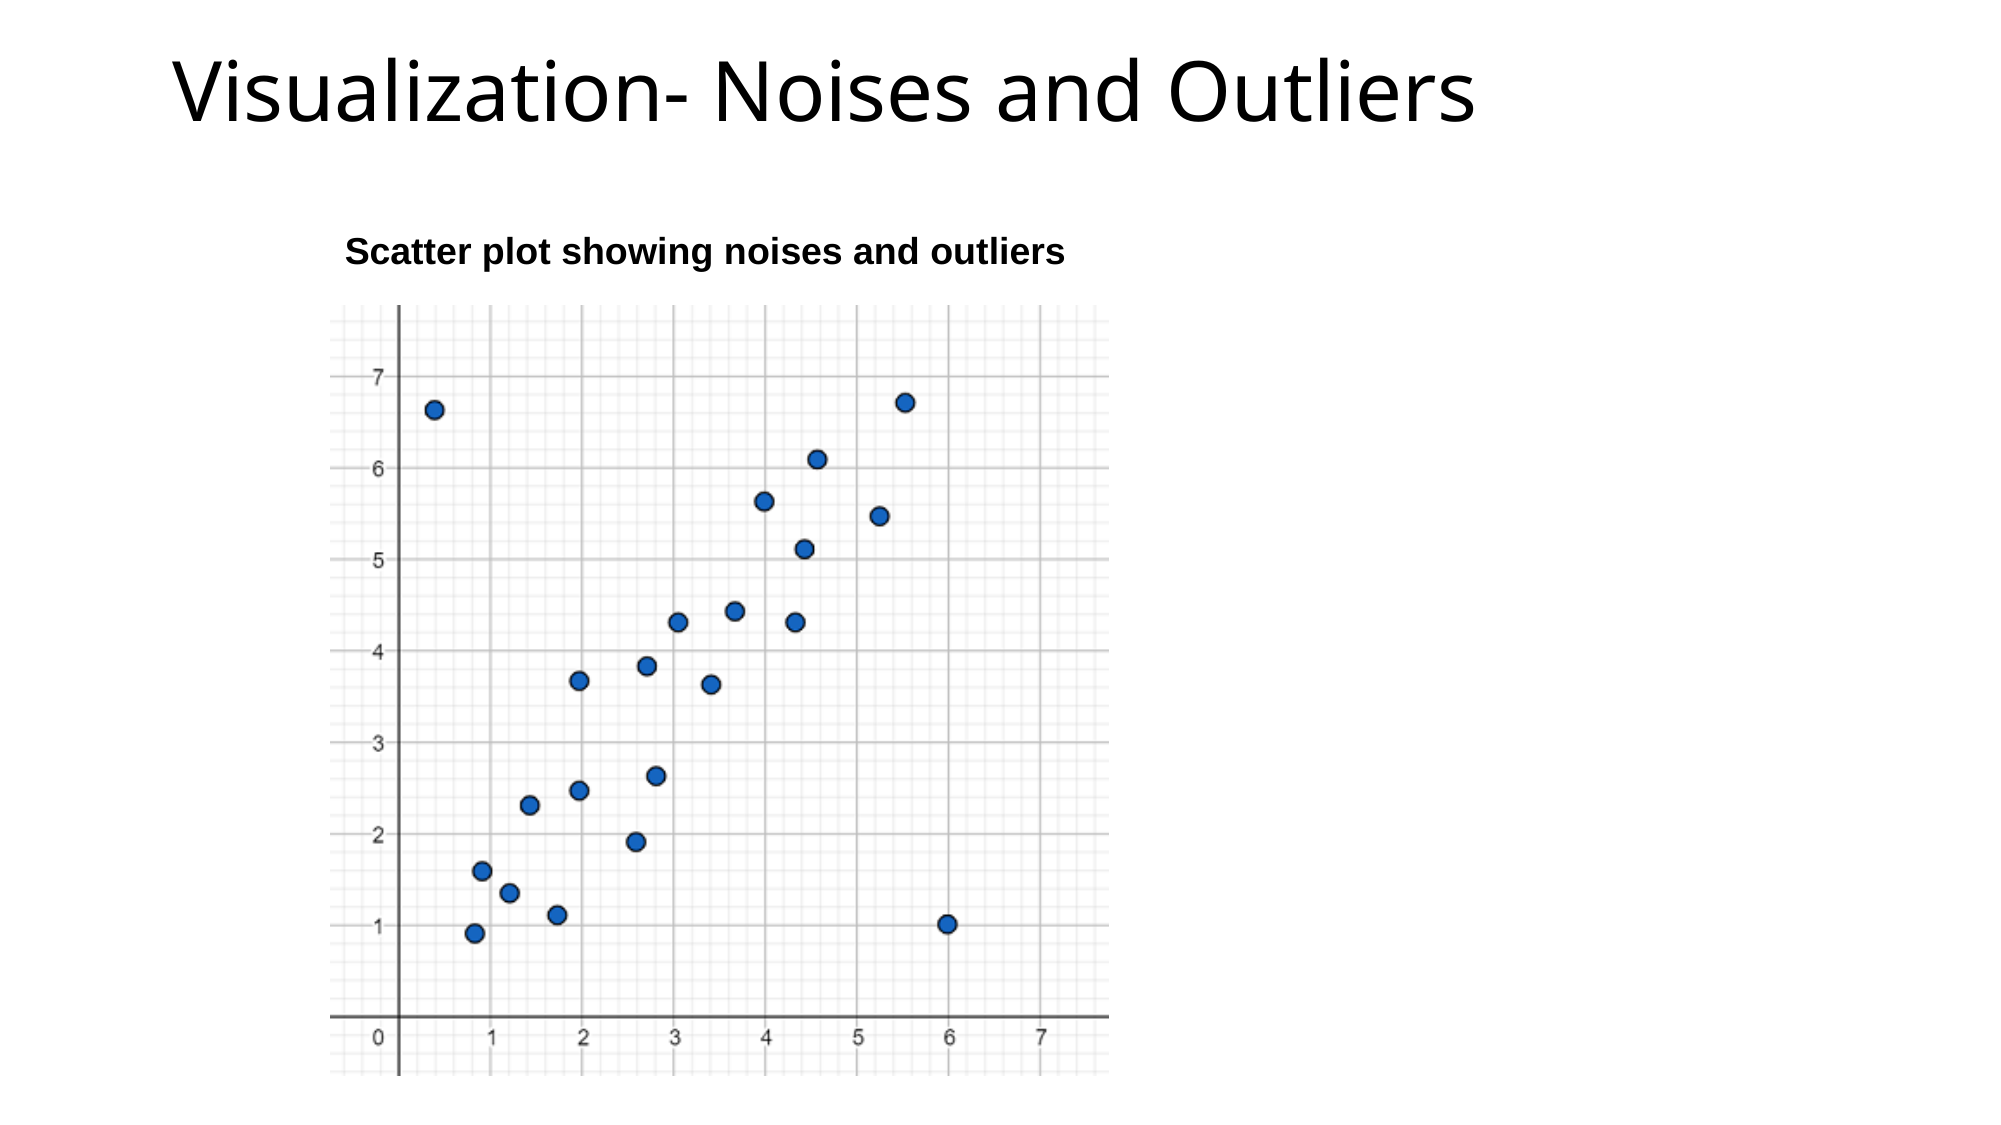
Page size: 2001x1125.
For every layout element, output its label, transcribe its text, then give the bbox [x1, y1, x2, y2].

title Visualization- Noises and Outliers [157, 49, 1693, 140]
text_box Scatter plot showing noises and outliers [330, 219, 1295, 280]
picture [329, 305, 1109, 1076]
